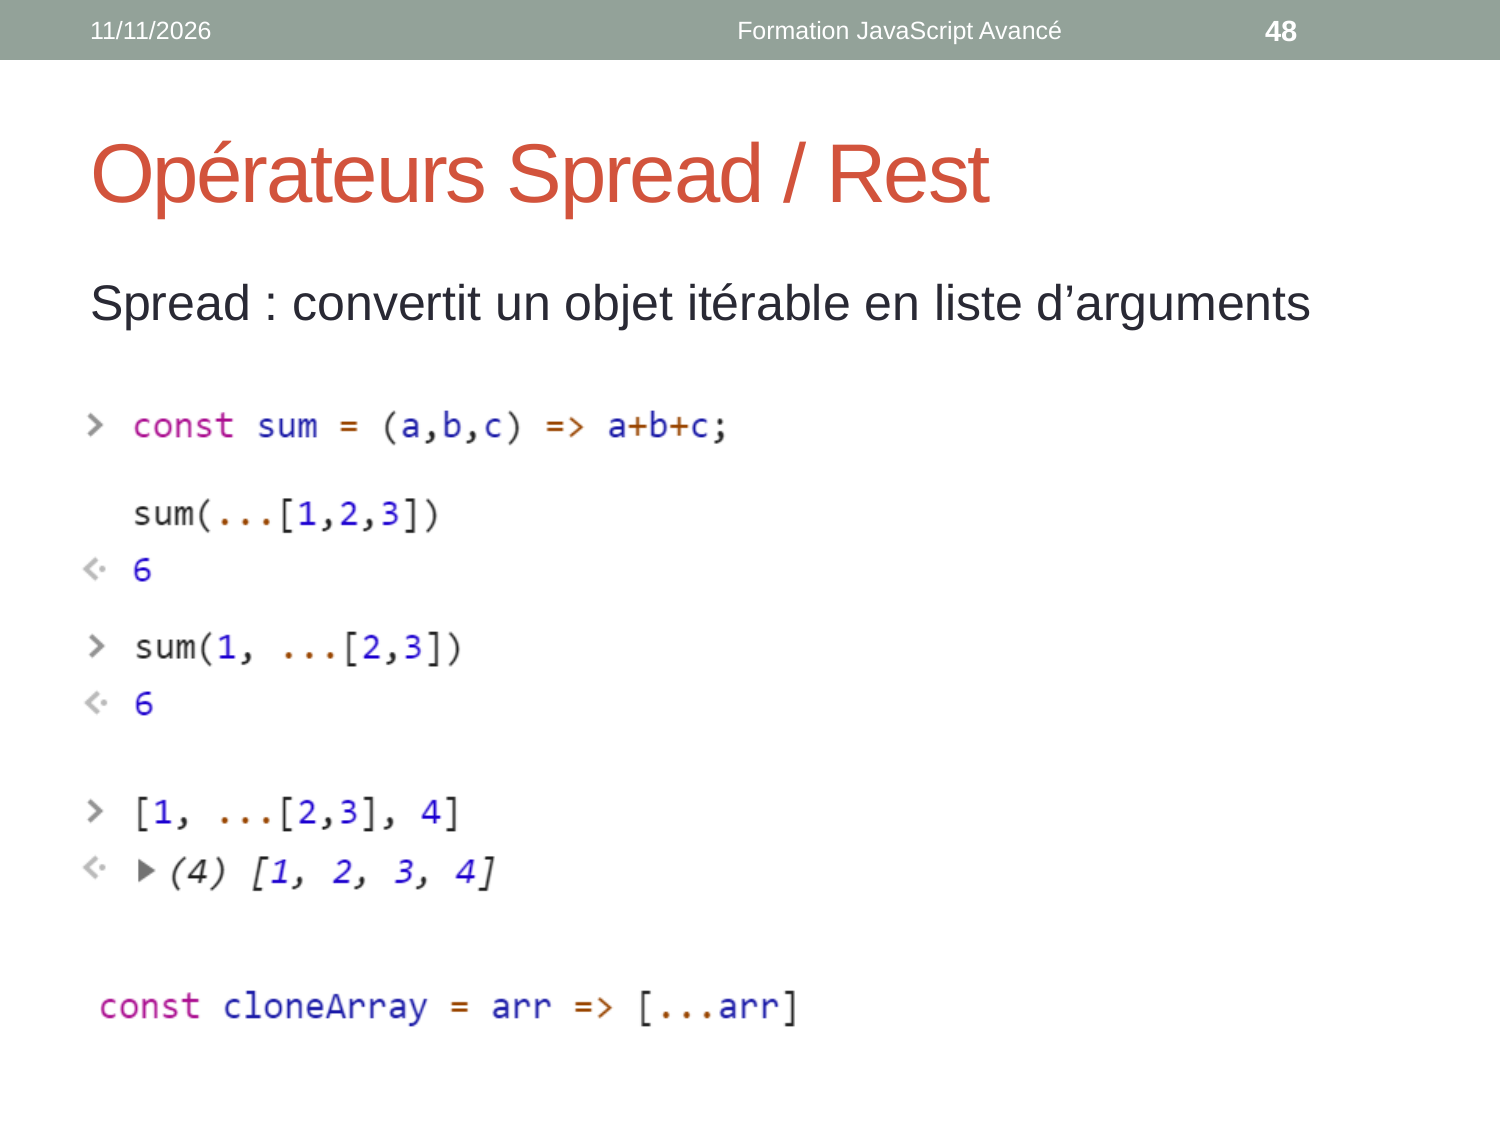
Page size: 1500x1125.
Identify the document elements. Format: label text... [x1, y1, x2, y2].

list Spread : convertit un objet itérable en liste d’arguments [75, 262, 1425, 1063]
footer Formation JavaScript Avancé [562, 3, 1238, 57]
picture [76, 621, 490, 725]
slide_number 48 [1250, 3, 1425, 57]
picture [76, 400, 731, 589]
title Opérateurs Spread / Rest [75, 87, 1425, 250]
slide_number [75, 3, 550, 57]
picture [75, 782, 521, 899]
picture [100, 975, 820, 1033]
